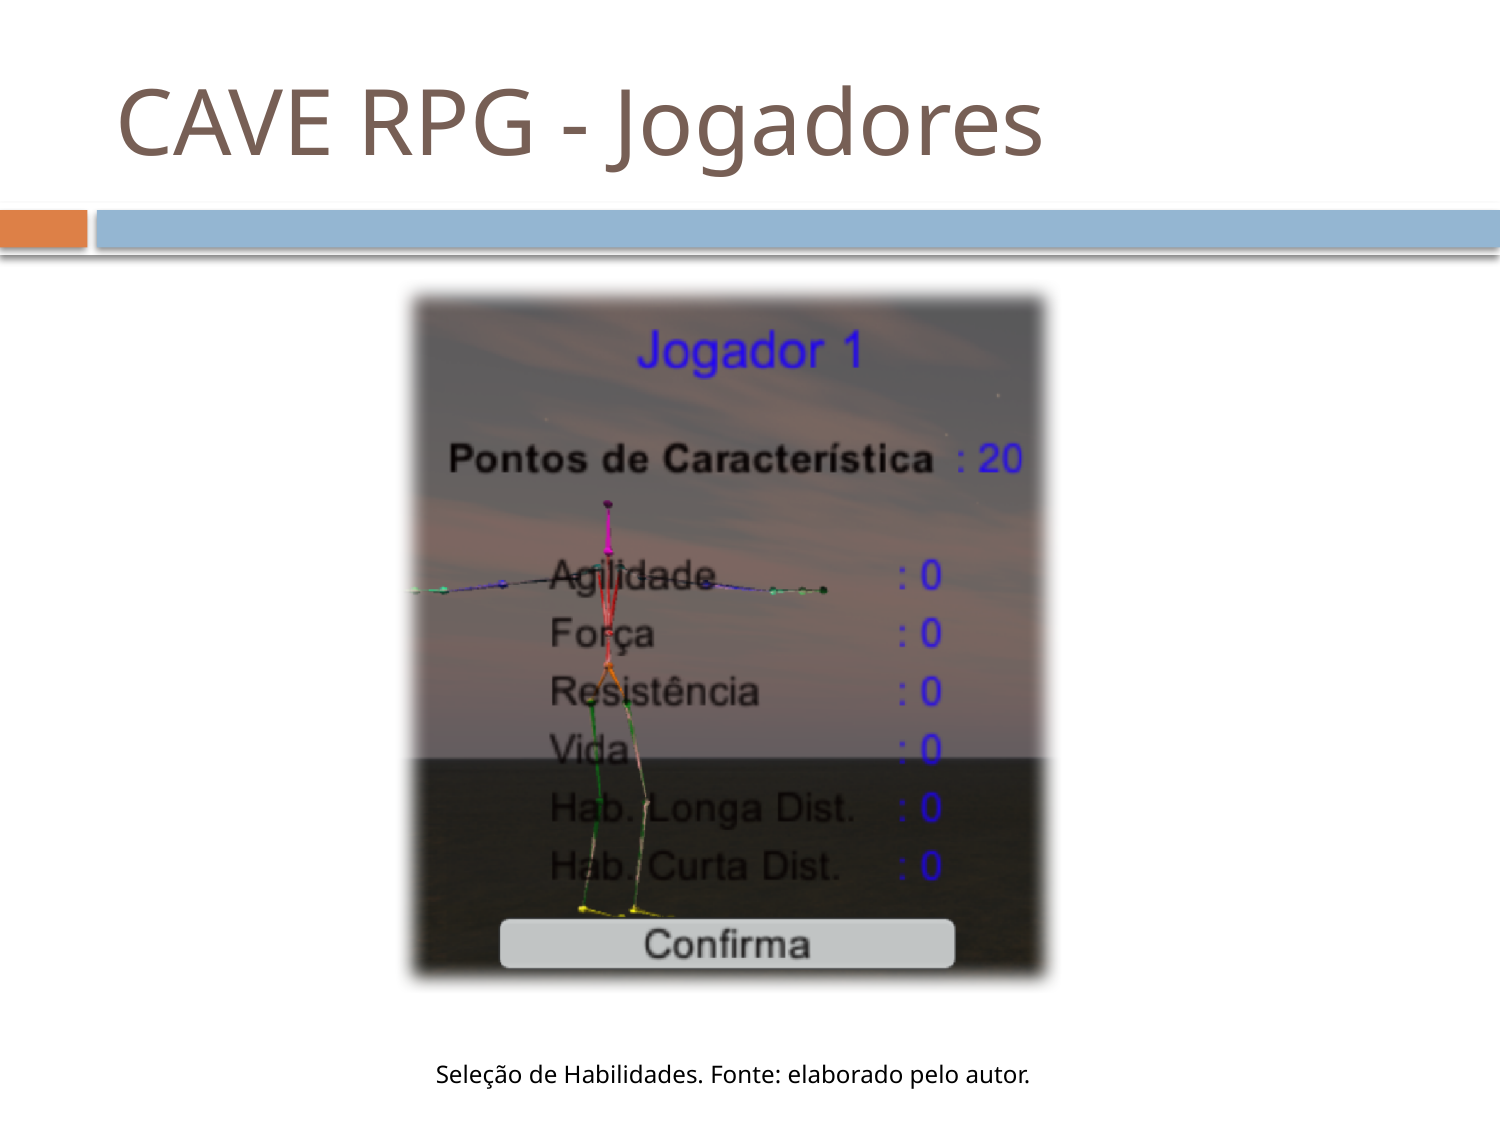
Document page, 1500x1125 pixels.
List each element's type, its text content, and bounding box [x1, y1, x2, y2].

title CAVE RPG - Jogadores [100, 37, 1438, 200]
picture [395, 278, 1063, 994]
list Seleção de Habilidades. Fonte: elaborado pelo autor. [64, 361, 1403, 1100]
